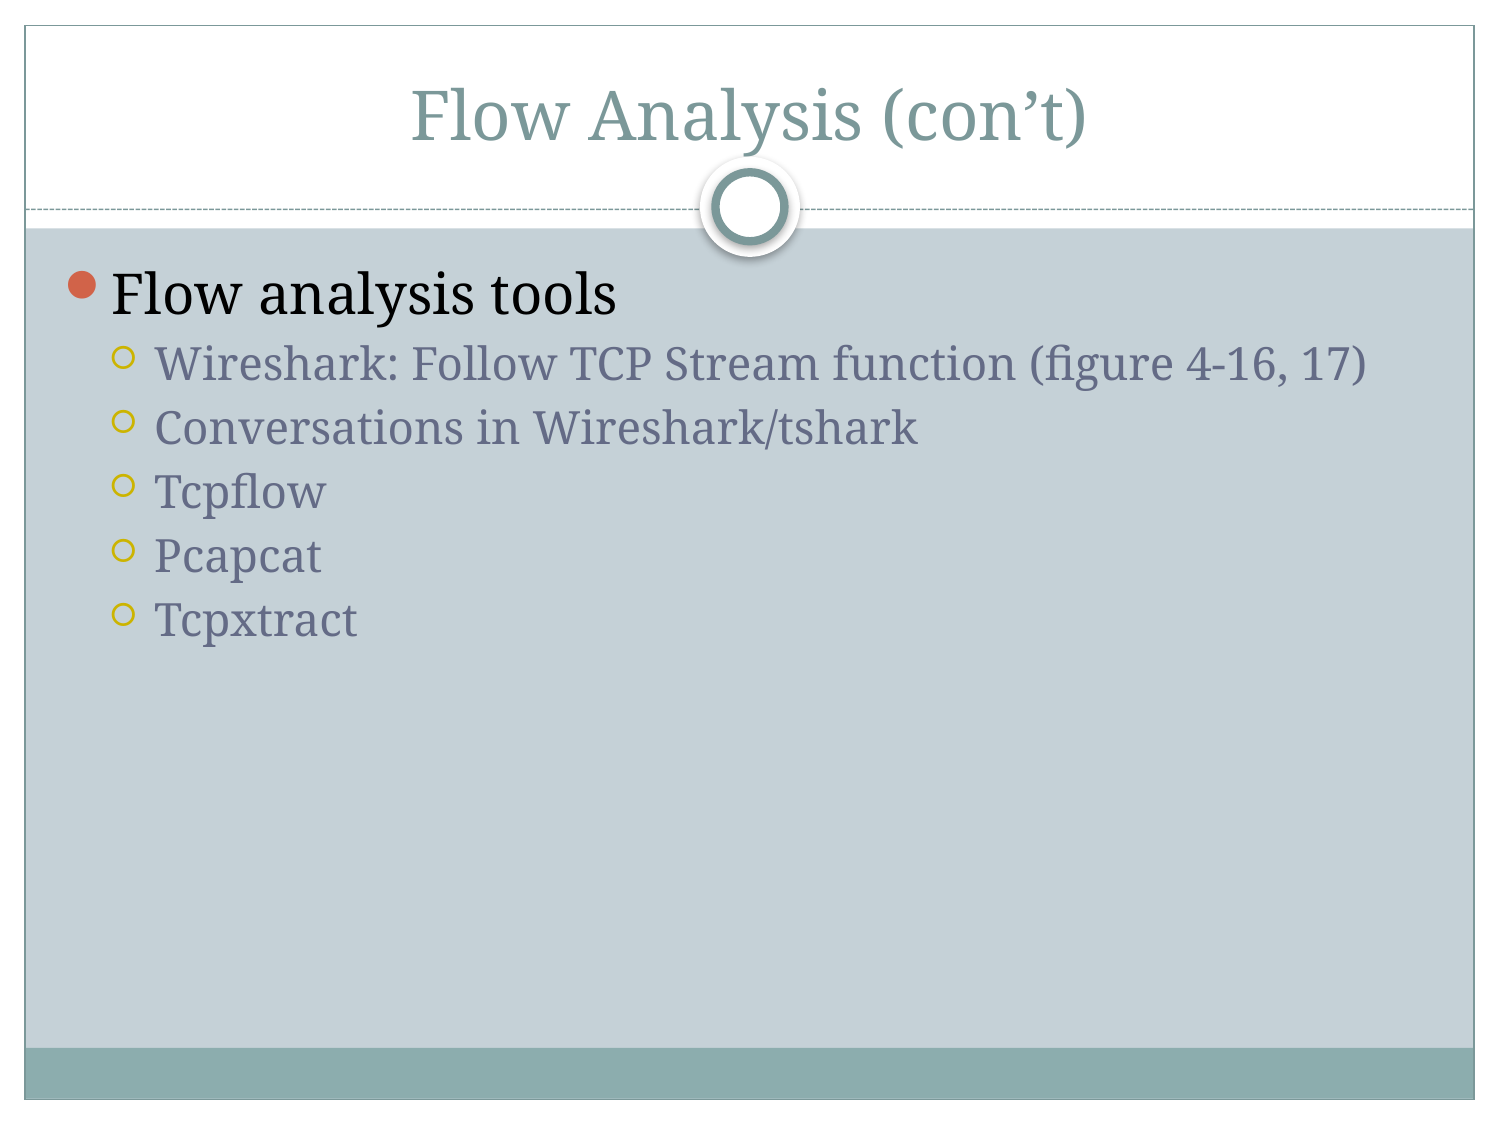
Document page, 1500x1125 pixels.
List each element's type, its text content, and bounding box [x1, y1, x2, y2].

list Flow analysis tools Wireshark: Follow TCP Stream function (figure 4-16, 17) Conversations in Wireshark/tshark Tcpflow Pcapcat Tcpxtract [49, 250, 1445, 1001]
title Flow Analysis (con’t) [49, 37, 1450, 162]
